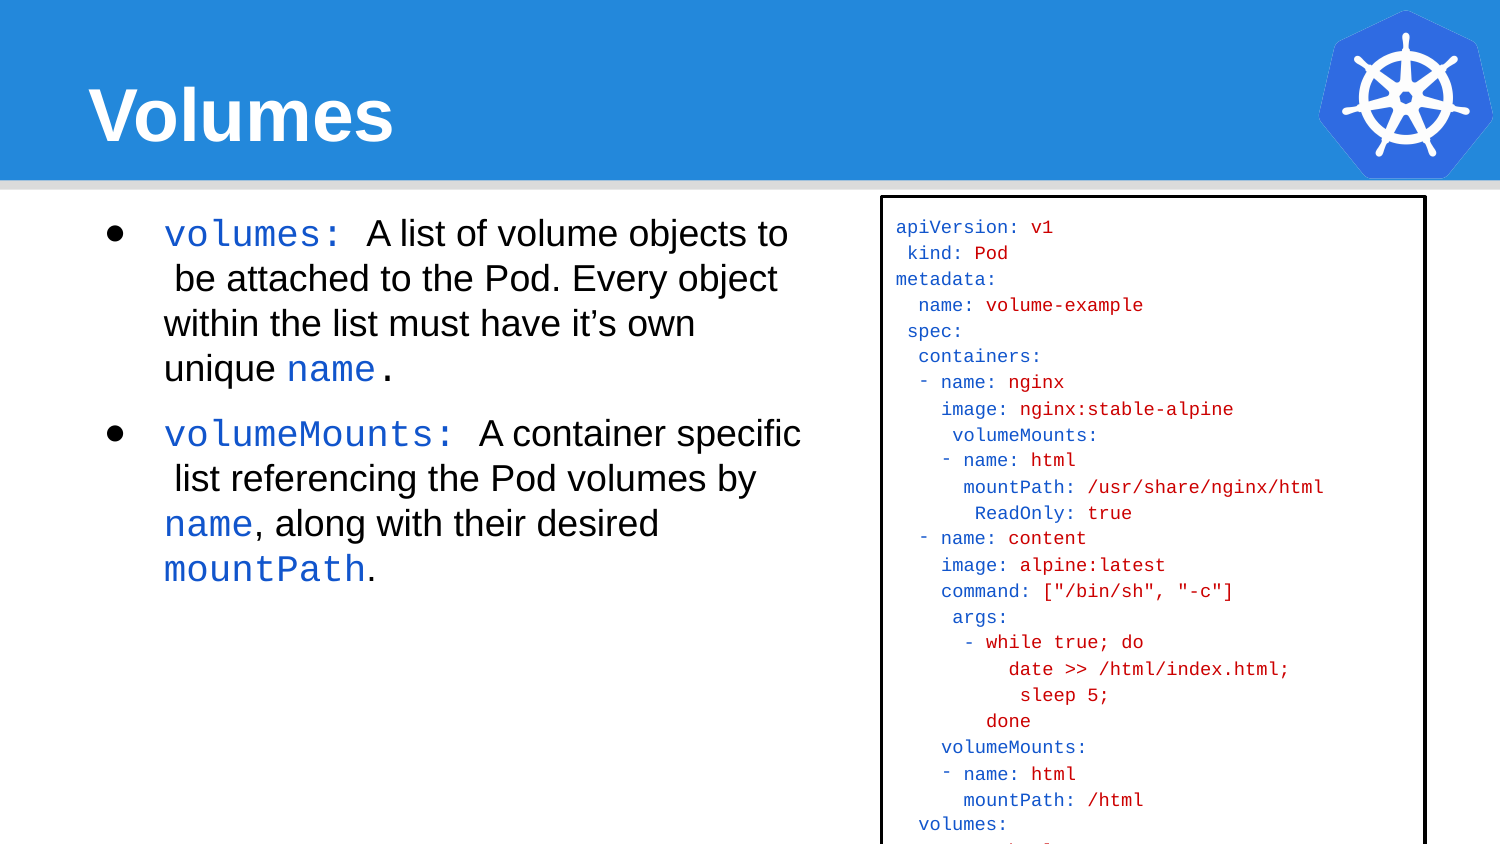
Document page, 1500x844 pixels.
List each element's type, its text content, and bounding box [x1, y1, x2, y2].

text_box volumes: A list of volume objects to be attached to the Pod. Every object within the list must have it’s own unique name. volumeMounts: A container specific list referencing the Pod volumes by name, along with their desired mountPath. [101, 207, 807, 590]
picture [1318, 7, 1494, 182]
title Volumes [86, 64, 404, 208]
text_box apiVersion: v1 kind: Pod metadata: name: volume-example spec: containers: name: nginx image: nginx:stable-alpine volumeMounts: name: html mountPath: /usr/share/nginx/html ReadOnly: true name: content image: alpine:latest command: ["/bin/sh", "-c"] args: - while true; do date >> /html/index.html; sleep 5; done volumeMounts: name: html mountPath: /html volumes: name: html emptyDir: {} [881, 196, 1426, 844]
